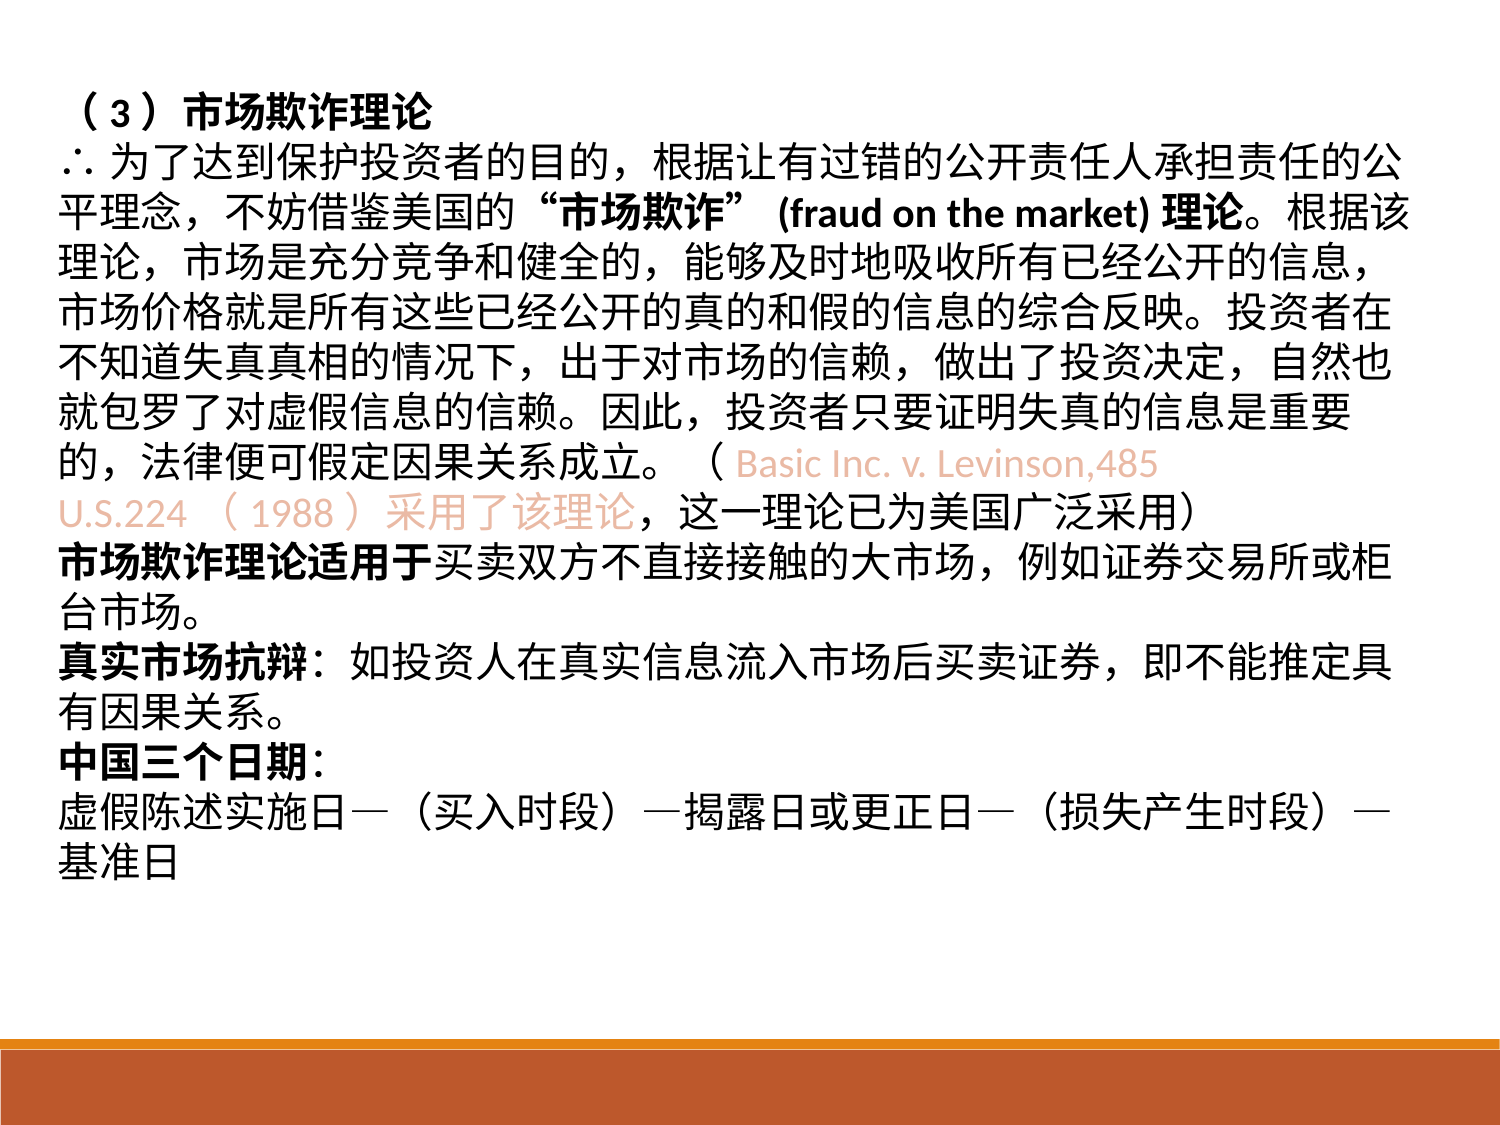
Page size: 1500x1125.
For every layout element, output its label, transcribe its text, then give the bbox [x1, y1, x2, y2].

text_box （3）市场欺诈理论 ∴为了达到保护投资者的目的，根据让有过错的公开责任人承担责任的公平理念，不妨借鉴美国的“市场欺诈”(fraud on the market)理论。根据该理论，市场是充分竞争和健全的，能够及时地吸收所有已经公开的信息，市场价格就是所有这些已经公开的真的和假的信息的综合反映。投资者在不知道失真真相的情况下，出于对市场的信赖，做出了投资决定，自然也就包罗了对虚假信息的信赖。因此，投资者只要证明失真的信息是重要的，法律便可假定因果关系成立。（Basic Inc. v. Levinson,485 U.S.224（1988）采用了该理论，这一理论已为美国广泛采用） 市场欺诈理论适用于买卖双方不直接接触的大市场，例如证券交易所或柜台市场。 真实市场抗辩：如投资人在真实信息流入市场后买卖证券，即不能推定具有因果关系。 中国三个日期： 虚假陈述实施日—（买入时段）—揭露日或更正日—（损失产生时段）—基准日 [42, 78, 1428, 894]
